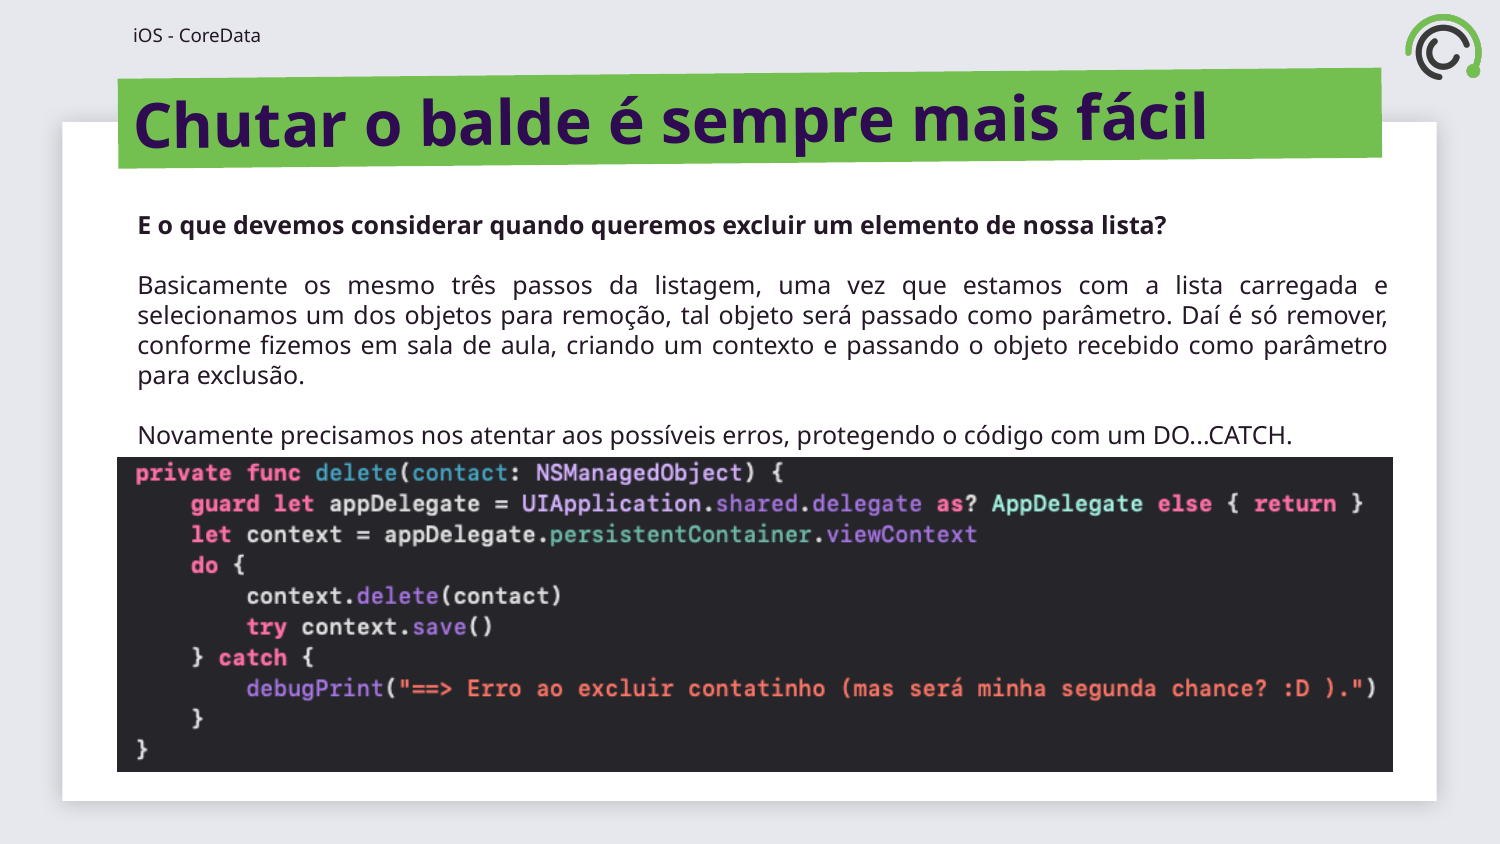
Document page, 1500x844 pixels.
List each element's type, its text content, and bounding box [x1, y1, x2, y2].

text_box [62, 121, 1437, 801]
picture [117, 457, 1393, 772]
text_box iOS - CoreData [118, 8, 718, 68]
text_box E o que devemos considerar quando queremos excluir um elemento de nossa lista? Basicamente os mesmo três passos da listagem, uma vez que estamos com a lista carregada e selecionamos um dos objetos para remoção, tal objeto será passado como parâmetro. Daí é só remover, conforme fizemos em sala de aula, criando um contexto e passando o objeto recebido como parâmetro para exclusão. Novamente precisamos nos atentar aos possíveis erros, protegendo o código com um DO...CATCH. [118, 194, 1406, 446]
text_box Chutar o balde é sempre mais fácil [117, 67, 1383, 169]
picture [1405, 14, 1486, 81]
